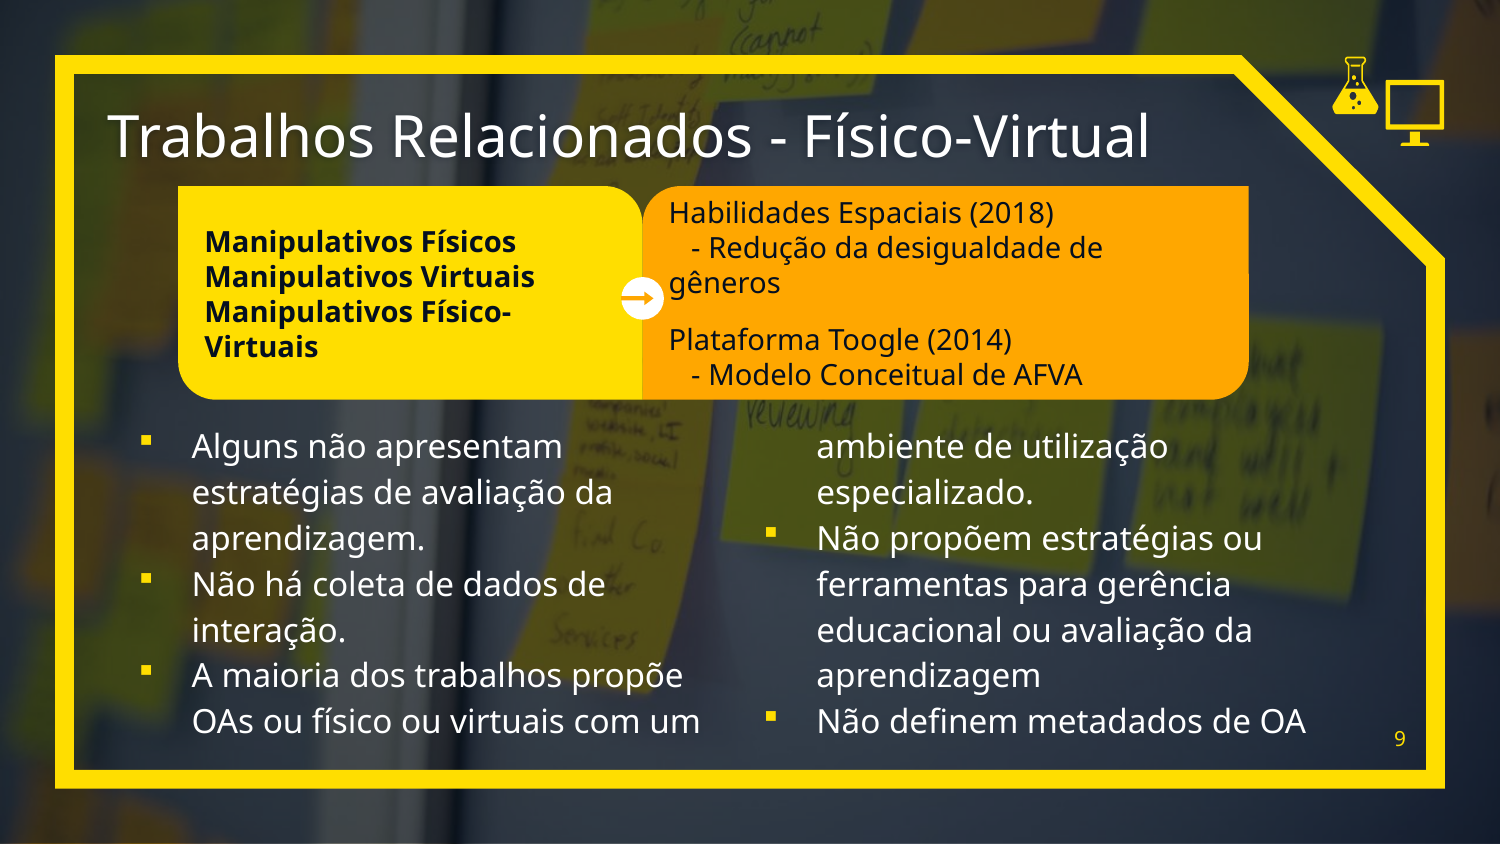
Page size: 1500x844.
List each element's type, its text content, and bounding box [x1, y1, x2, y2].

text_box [1332, 56, 1379, 115]
slide_number 9 [1367, 711, 1406, 755]
title Trabalhos Relacionados - Físico-Virtual [107, 90, 1284, 170]
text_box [1385, 79, 1445, 146]
text_box Manipulativos Físicos Manipulativos Virtuais Manipulativos Físico-Virtuais [178, 186, 643, 400]
text_box Habilidades Espaciais (2018) - Redução da desigualdade de gêneros Plataforma Toogle (2014) - Modelo Conceitual de AFVA [643, 186, 1249, 400]
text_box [620, 276, 665, 320]
list Alguns não apresentam estratégias de avaliação da aprendizagem. Não há coleta de dados de interação. A maioria dos trabalhos propõe OAs ou físico ou virtuais com um ambiente de utilização especializado. Não propõem estratégias ou ferramentas para gerência educacional ou avaliação da aprendizagem Não definem metadados de OA [116, 419, 1367, 755]
picture [0, 0, 1500, 844]
